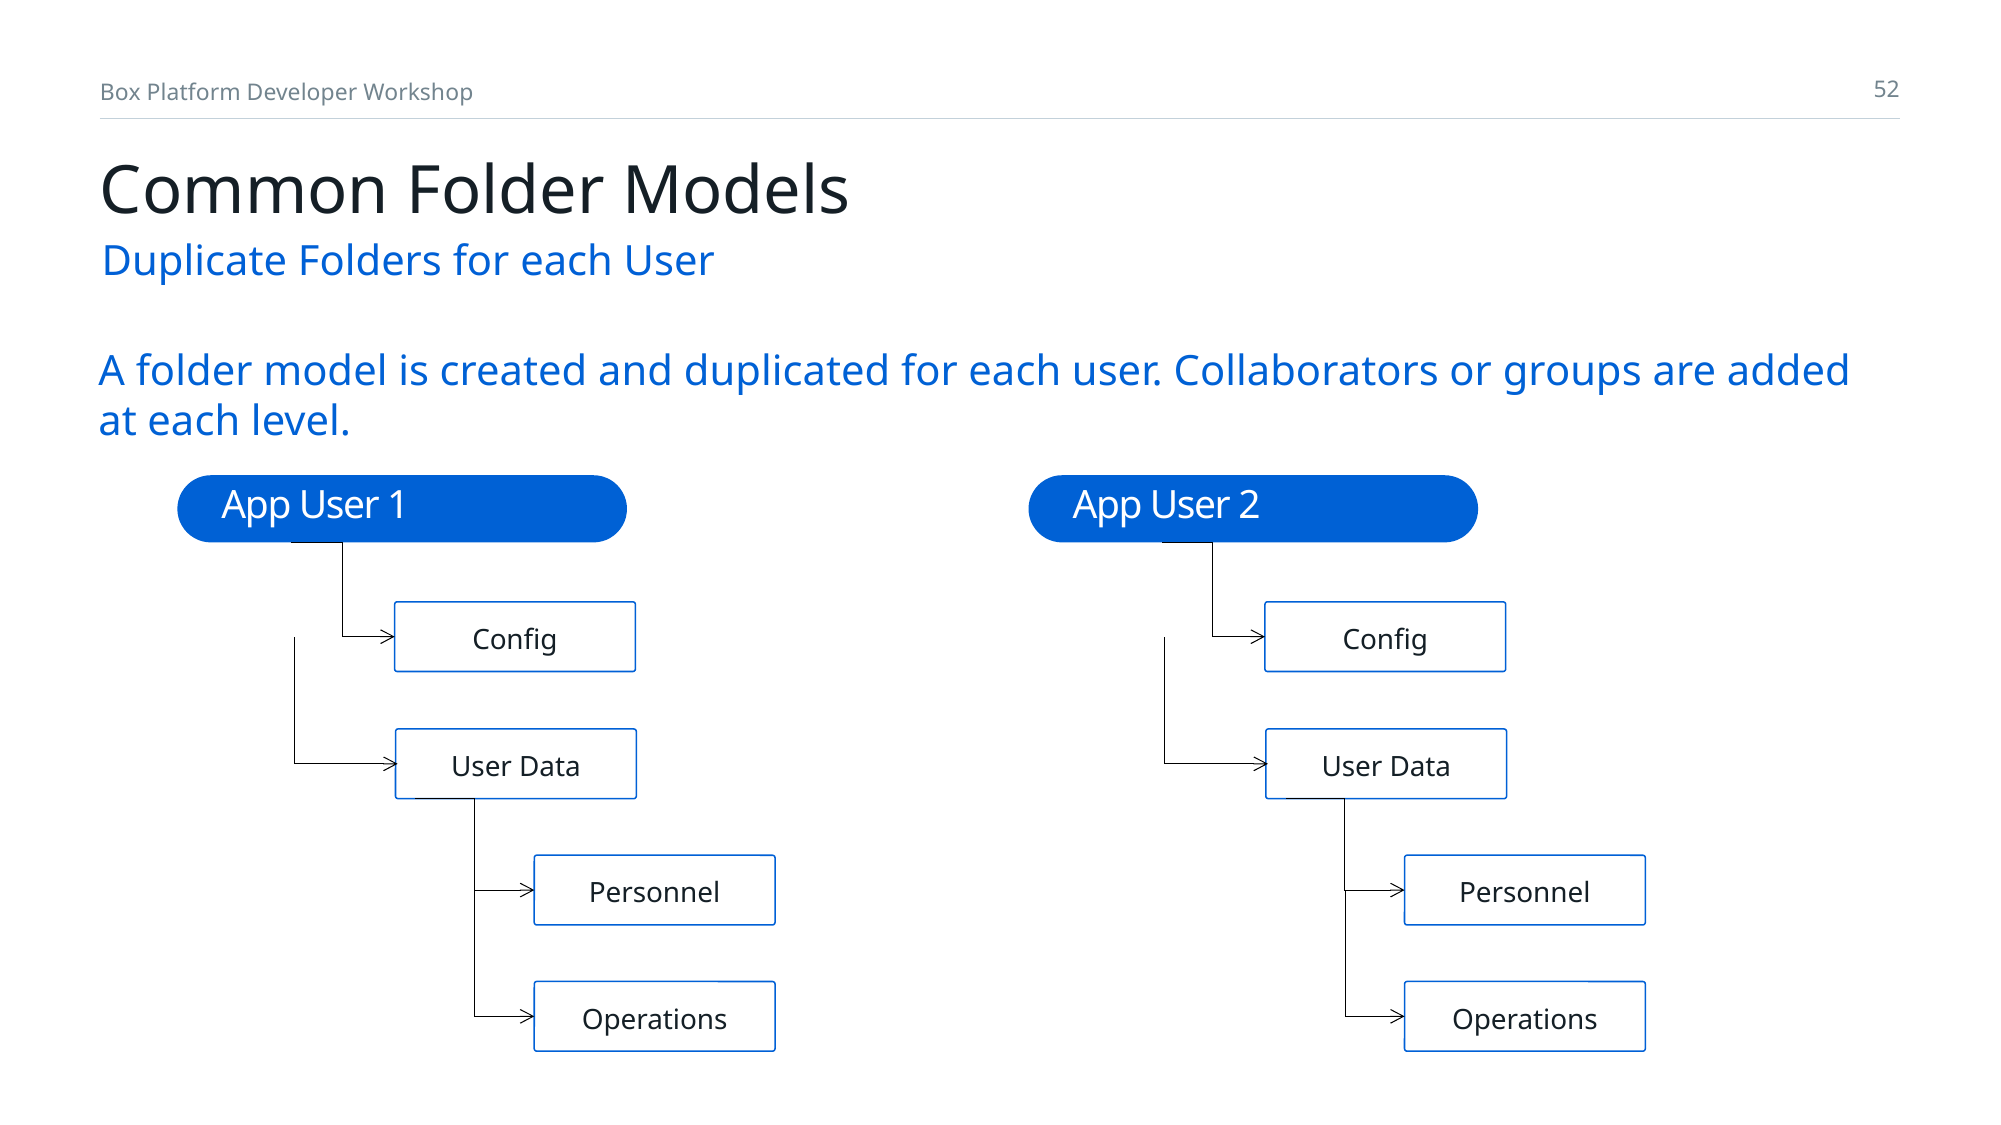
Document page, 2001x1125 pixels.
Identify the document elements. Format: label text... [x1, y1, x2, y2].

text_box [1344, 889, 1405, 1017]
text_box [1041, 535, 1166, 543]
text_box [294, 636, 398, 764]
text_box User Data [1263, 726, 1509, 801]
text_box Operations [532, 979, 778, 1054]
list Duplicate Folders for each User [101, 233, 1902, 317]
text_box App User 2 [1030, 477, 1387, 535]
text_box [1164, 636, 1269, 764]
text_box [189, 535, 296, 543]
text_box App User 1 [179, 477, 536, 535]
text_box Operations [1402, 979, 1648, 1054]
text_box [393, 493, 627, 543]
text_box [474, 889, 535, 1017]
text_box Personnel [542, 853, 778, 928]
list A folder model is created and duplicated for each user. Collaborators or groups are added at each level. [98, 343, 1900, 493]
text_box Config [1274, 599, 1508, 674]
text_box Personnel [1412, 853, 1648, 928]
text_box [415, 798, 535, 891]
text_box Config [403, 599, 638, 674]
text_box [290, 542, 395, 636]
text_box [1051, 475, 1479, 543]
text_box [1161, 542, 1266, 634]
title Common Folder Models [99, 147, 1900, 328]
text_box User Data [393, 726, 639, 801]
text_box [1285, 798, 1405, 891]
